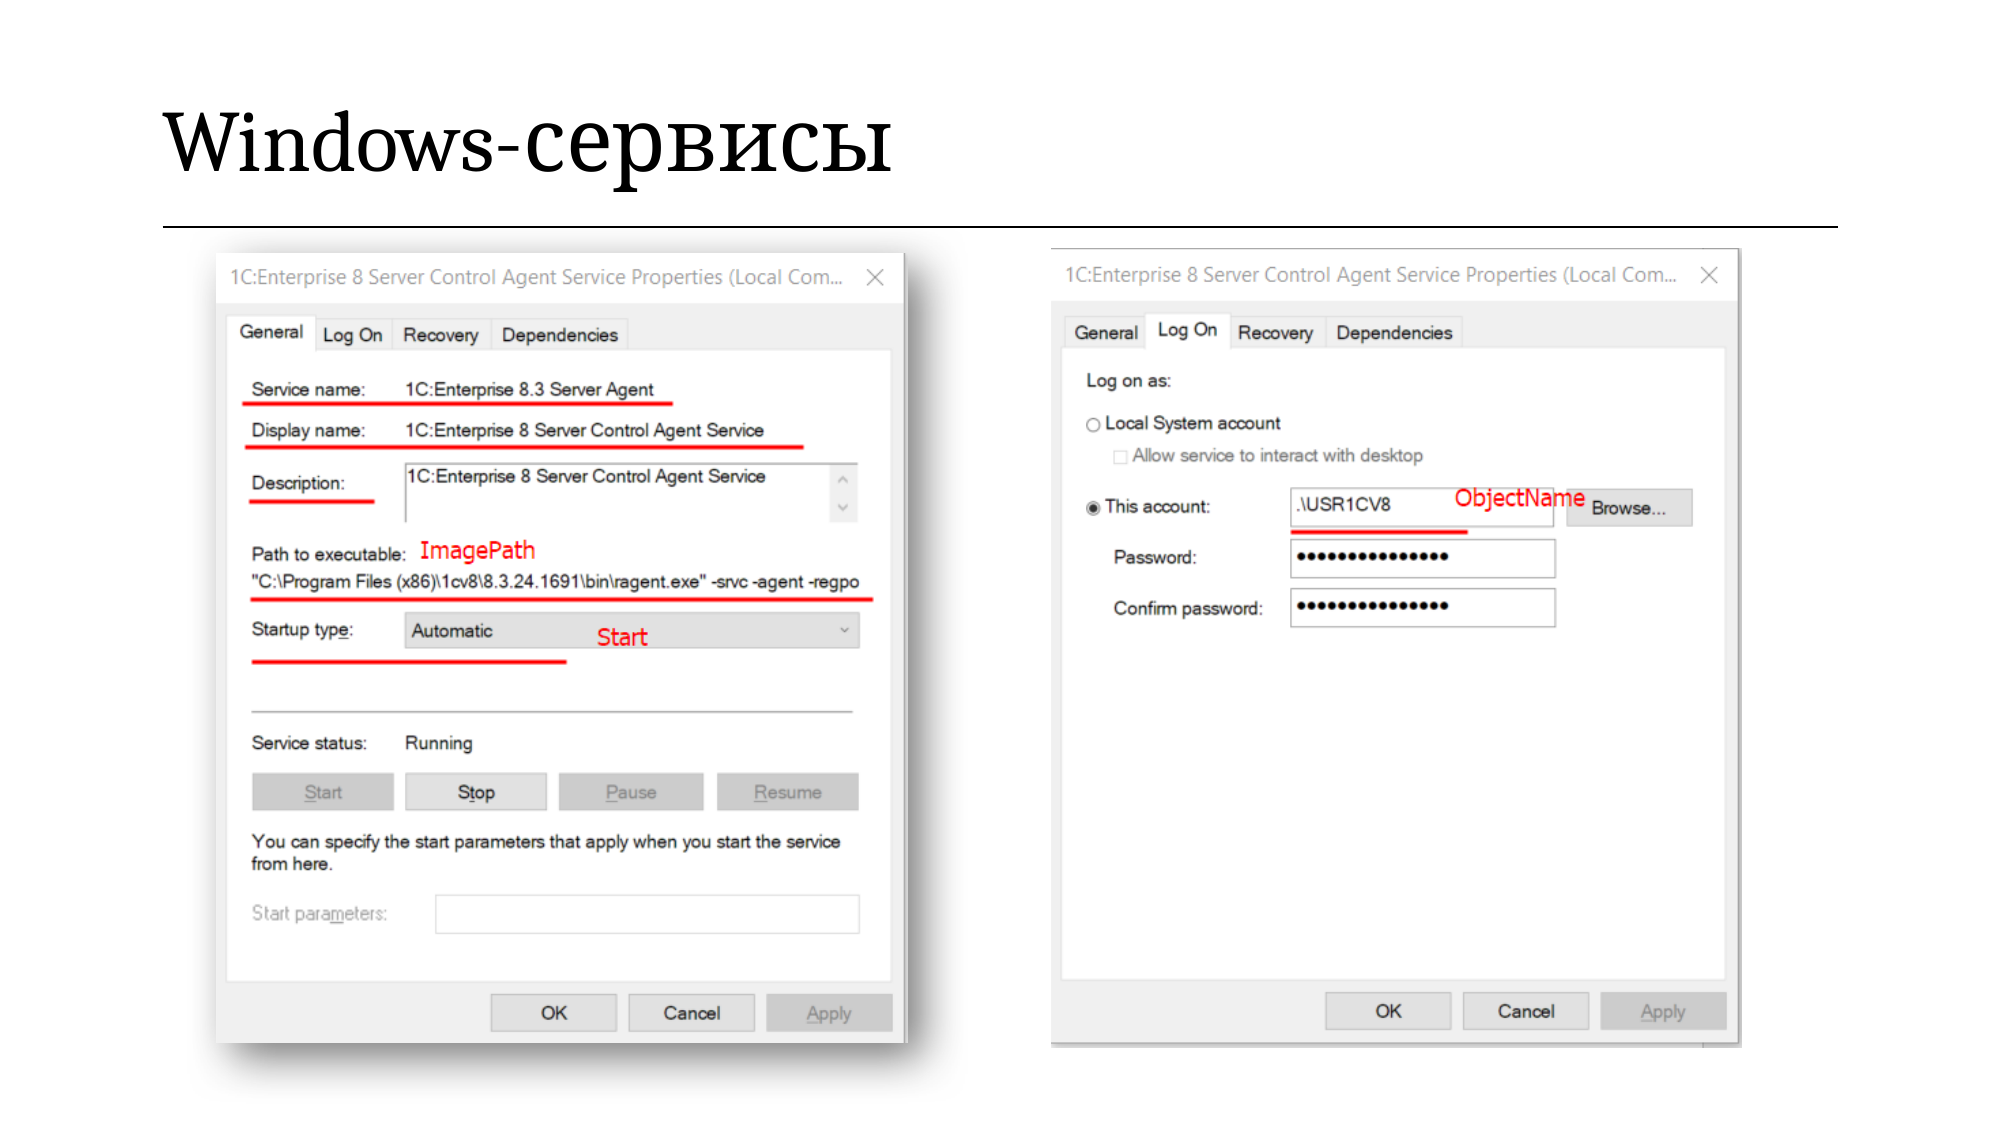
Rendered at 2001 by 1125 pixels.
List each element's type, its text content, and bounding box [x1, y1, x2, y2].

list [216, 253, 908, 1044]
table_header Windows-сервисы [163, 60, 1838, 226]
picture [1051, 248, 1742, 1048]
